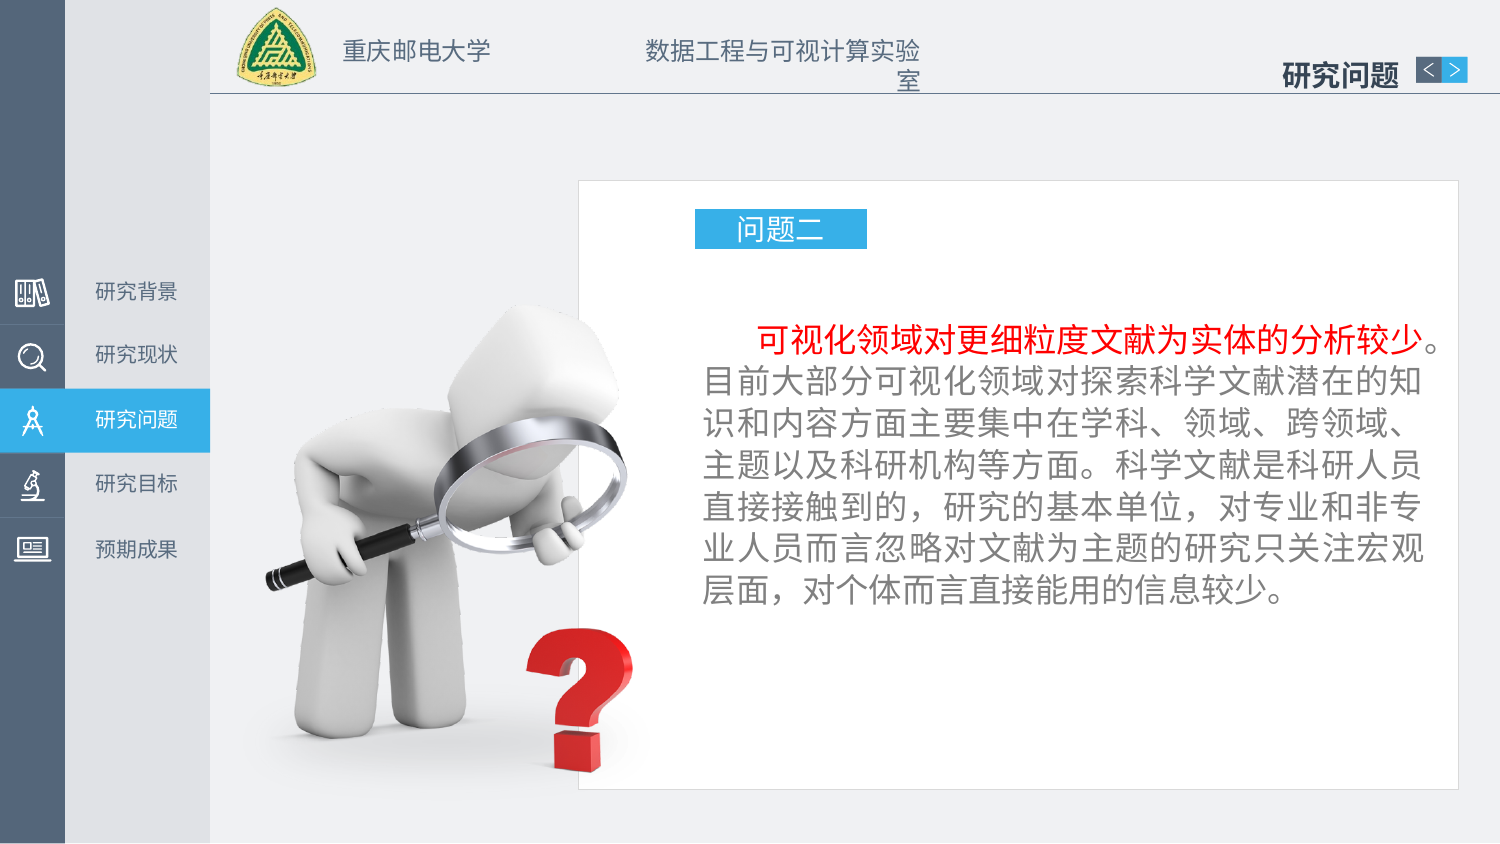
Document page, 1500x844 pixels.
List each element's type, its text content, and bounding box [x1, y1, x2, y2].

text_box 预期成果 [80, 529, 194, 569]
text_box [1441, 56, 1468, 83]
text_box 研究目标 [80, 463, 194, 503]
text_box 研究问题 [962, 40, 1400, 93]
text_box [1415, 56, 1440, 83]
text_box 研究现状 [80, 334, 194, 374]
picture [226, 0, 326, 98]
text_box [22, 405, 44, 437]
text_box 可视化领域对更细粒度文献为实体的分析较少。目前大部分可视化领域对探索科学文献潜在的知识和内容方面主要集中在学科、领域、跨领域、主题以及科研机构等方面。科学文献是科研人员直接接触到的，研究的基本单位，对专业和非专业人员而言忽略对文献为主题的研究只关注宏观层面，对个体而言直接能用的信息较少。 [714, 317, 1425, 651]
text_box [13, 536, 52, 562]
text_box 问题二 [692, 207, 869, 251]
text_box [17, 343, 47, 372]
text_box [15, 278, 50, 308]
text_box [20, 470, 46, 502]
text_box 研究问题 [80, 399, 194, 439]
text_box 重庆邮电大学 数据工程与可视计算实验室 [327, 28, 936, 103]
text_box [0, 386, 202, 455]
text_box [578, 180, 1459, 790]
picture [208, 297, 709, 844]
text_box 研究背景 [80, 271, 194, 311]
